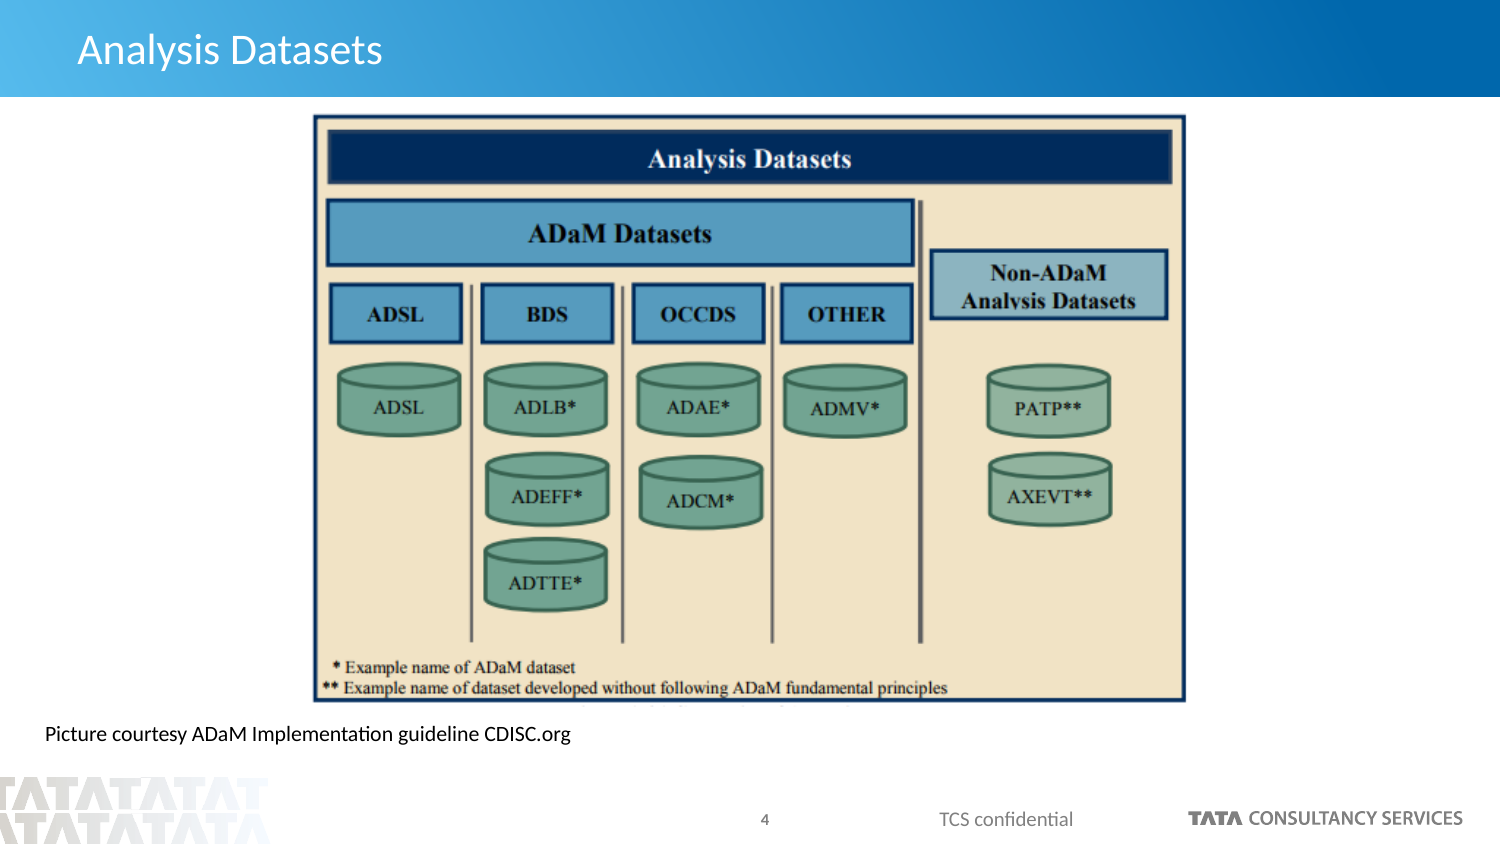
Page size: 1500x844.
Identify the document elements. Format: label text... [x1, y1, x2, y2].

text_box Picture courtesy ADaM Implementation guideline CDISC.org [30, 712, 587, 754]
title Analysis Datasets [66, 7, 1463, 87]
picture [308, 107, 1192, 707]
list TCS confidential [775, 802, 1238, 834]
